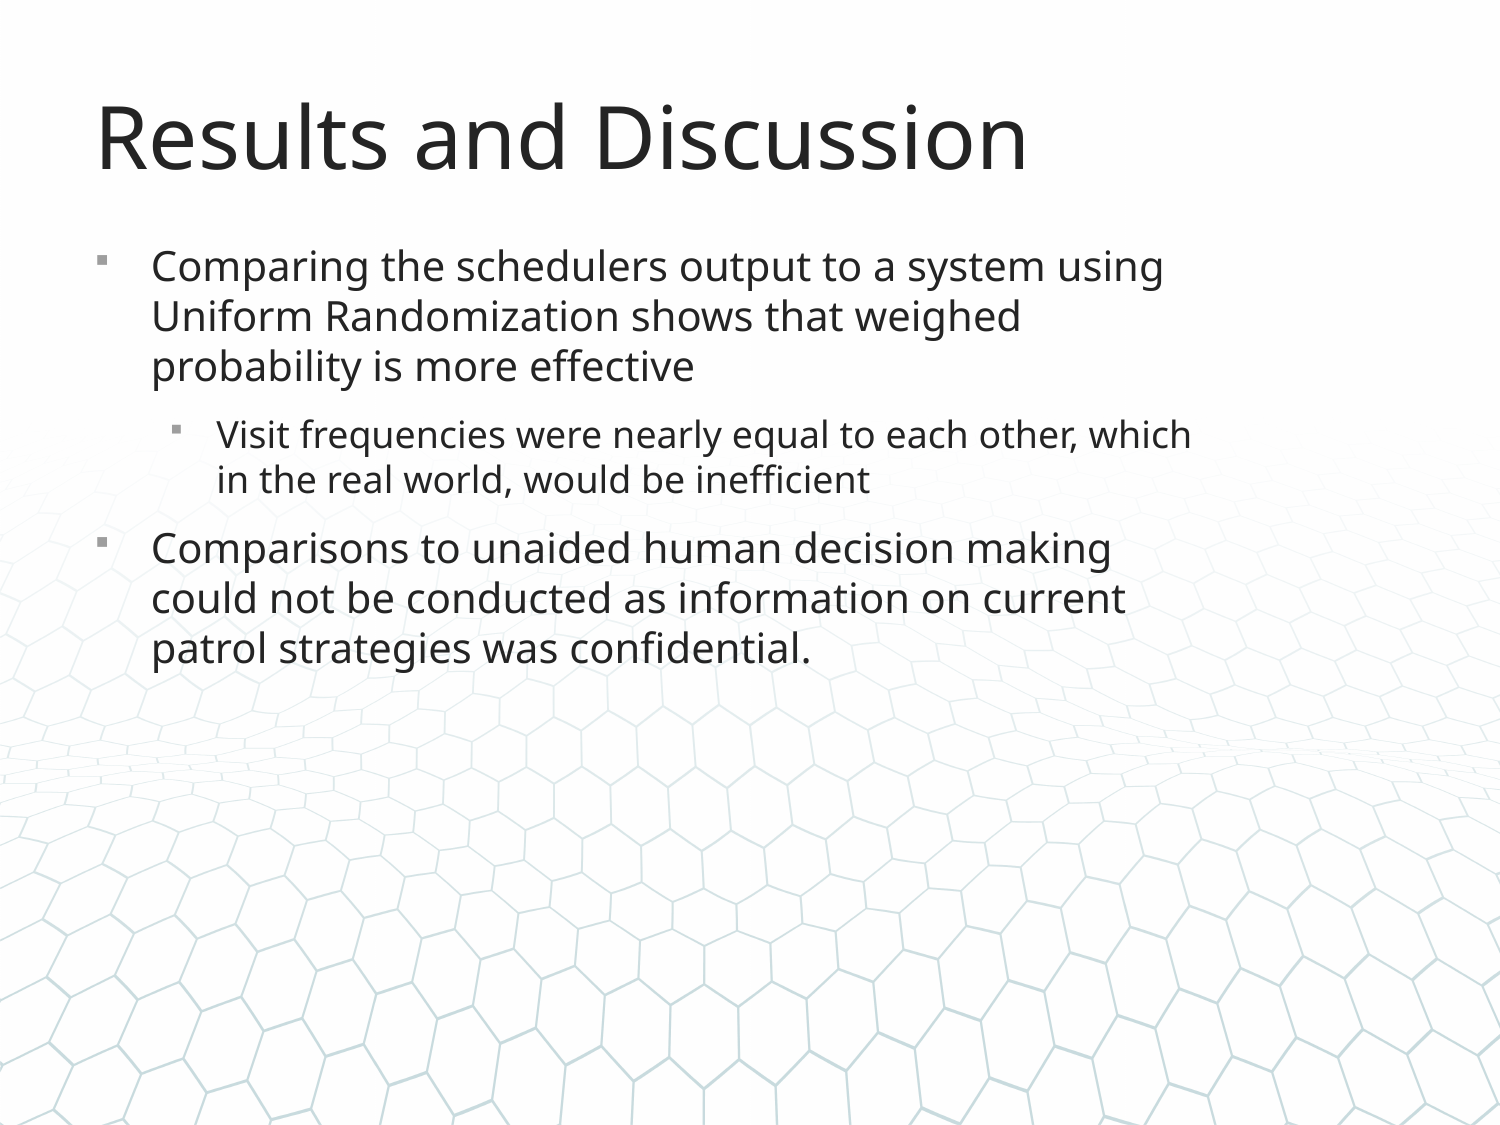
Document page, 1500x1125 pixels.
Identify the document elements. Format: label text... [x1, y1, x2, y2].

picture [0, 0, 1500, 1125]
title Results and Discussion [79, 74, 1237, 193]
list Comparing the schedulers output to a system using Uniform Randomization shows that weighed probability is more effective Visit frequencies were nearly equal to each other, which in the real world, would be inefficient Comparisons to unaided human decision making could not be conducted as information on current patrol strategies was confidential. [79, 232, 1237, 1025]
